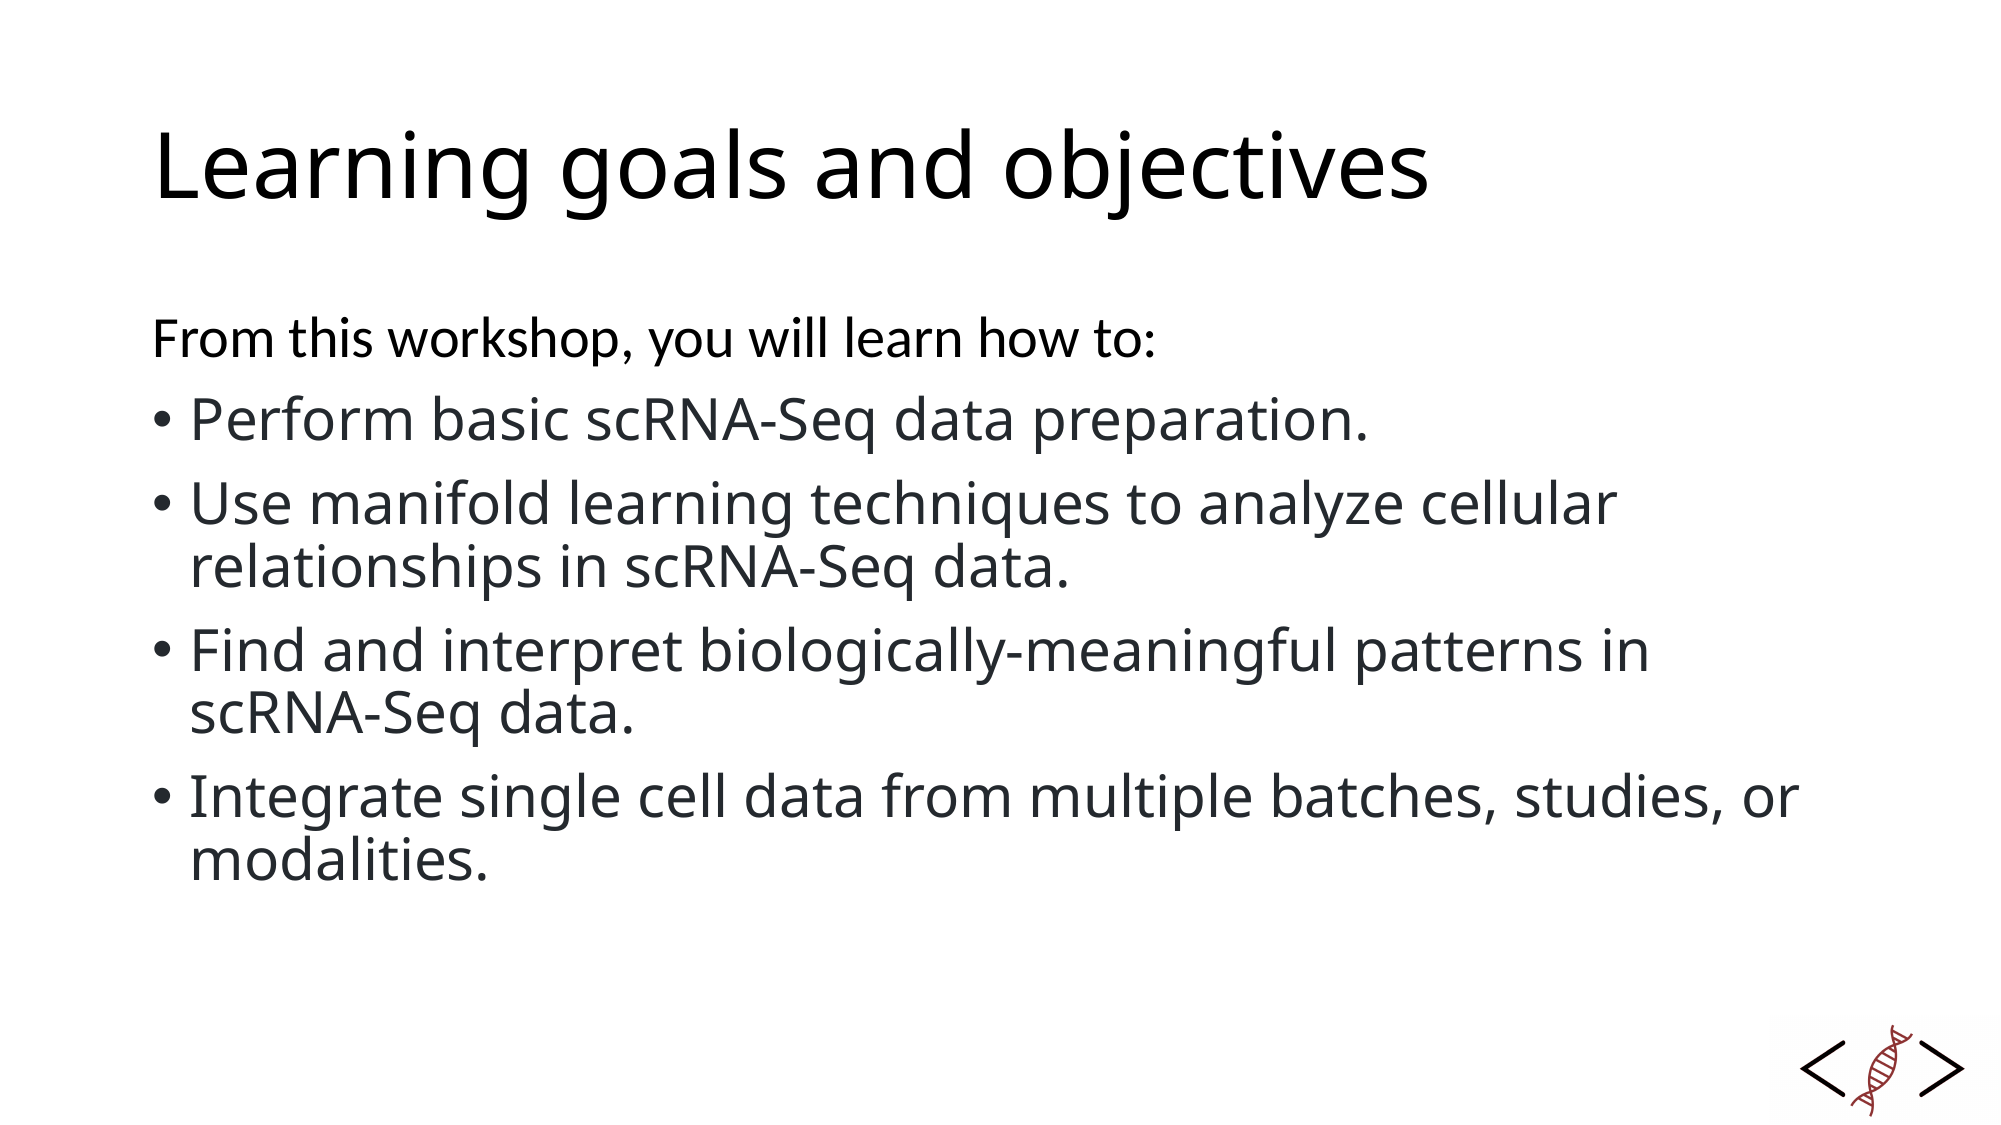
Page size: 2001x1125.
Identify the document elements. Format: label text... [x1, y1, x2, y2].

picture [1769, 1015, 2000, 1124]
list From this workshop, you will learn how to: Perform basic scRNA-Seq data preparation. Use manifold learning techniques to analyze cellular relationships in scRNA-Seq data. Find and interpret biologically-meaningful patterns in scRNA-Seq data. Integrate single cell data from multiple batches, studies, or modalities. [137, 299, 1863, 1014]
title Learning goals and objectives [137, 59, 1863, 278]
